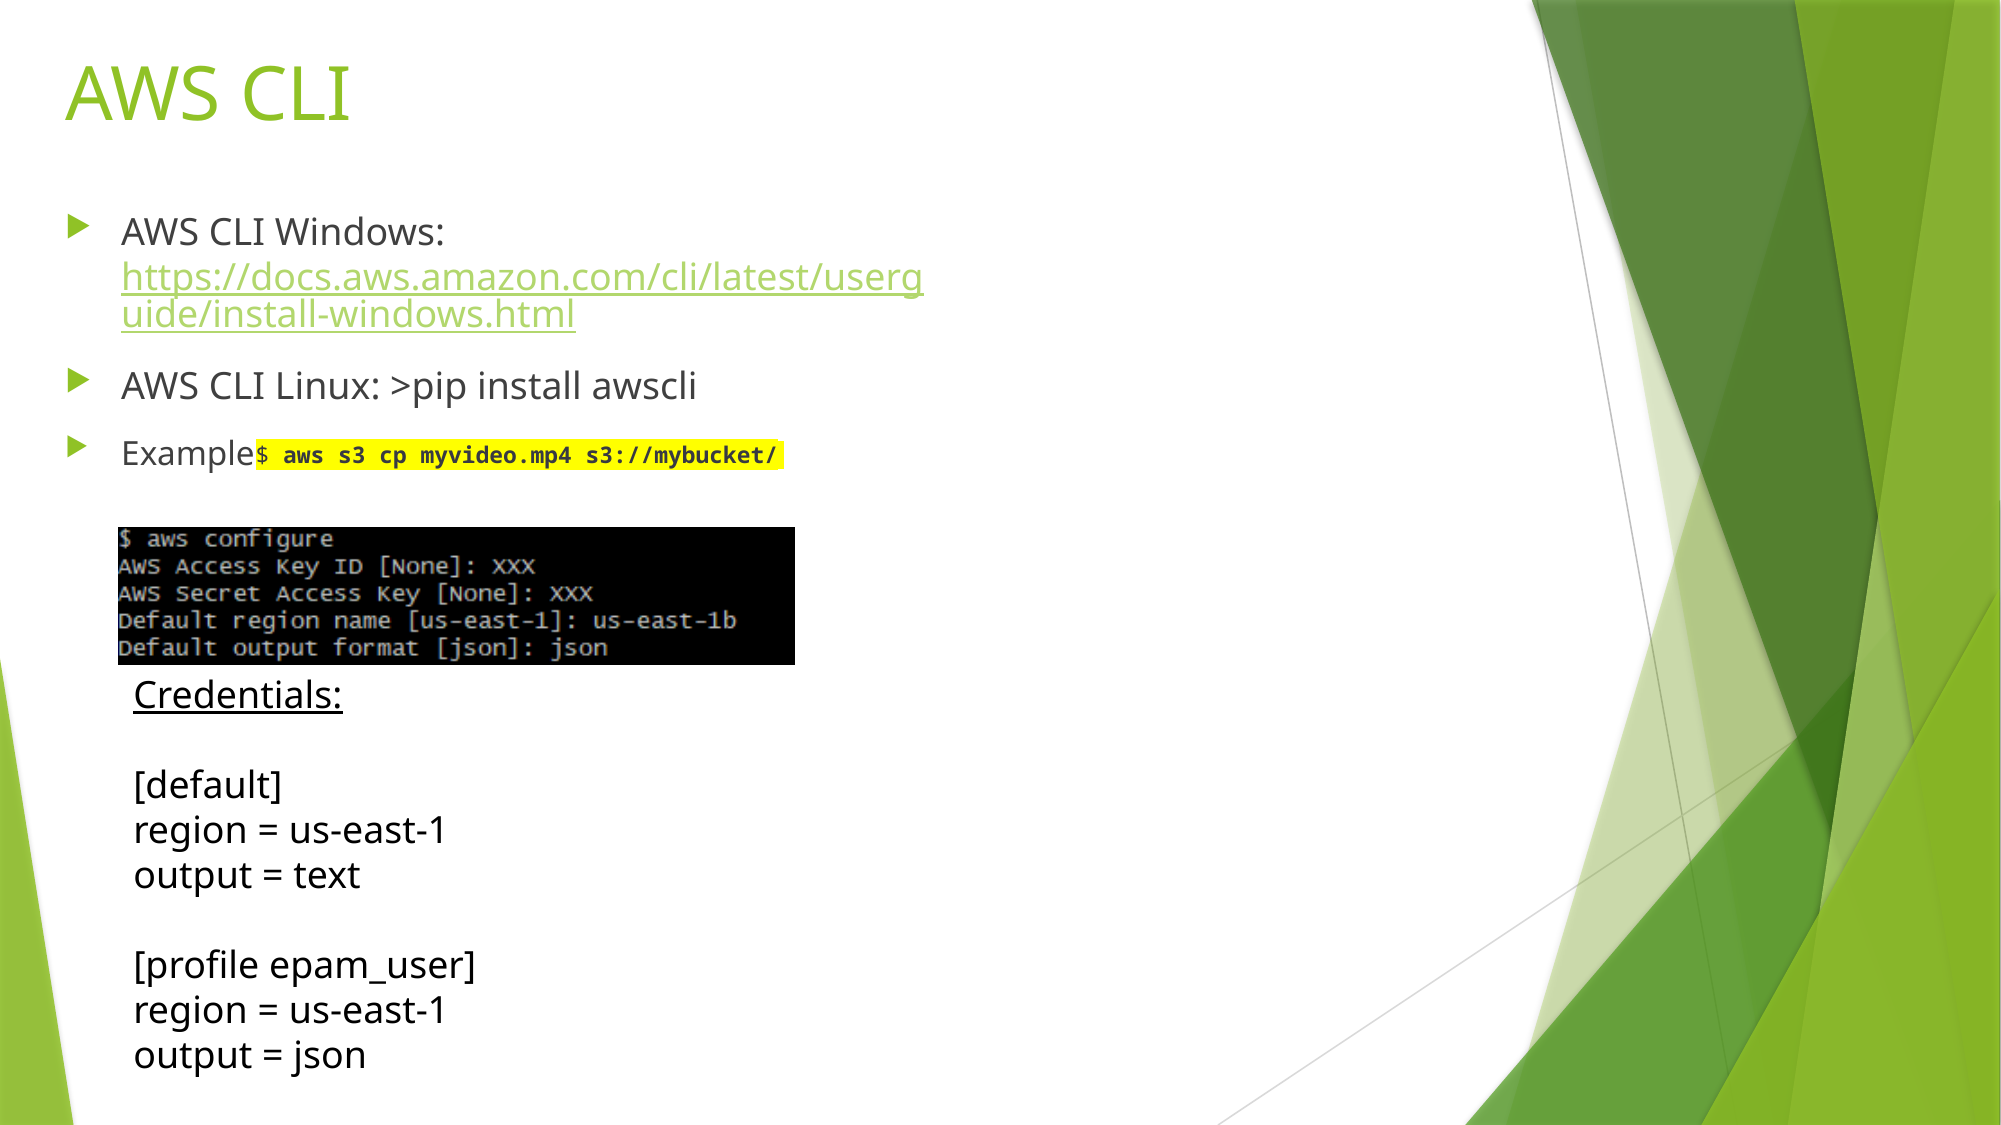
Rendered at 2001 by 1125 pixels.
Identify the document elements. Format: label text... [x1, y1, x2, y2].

text_box Credentials: [default] region = us-east-1 output = text [profile epam_user] region = us-east-1 output = json [118, 663, 1119, 1084]
title AWS CLI [50, 37, 1817, 188]
text_box $ aws s3 cp myvideo.mp4 s3://mybucket/ [240, 432, 799, 476]
picture [117, 527, 796, 665]
list AWS CLI Windows: https://docs.aws.amazon.com/cli/latest/userguide/install-windows.html AWS CLI Linux: >pip install awscli Example: [50, 200, 1817, 988]
